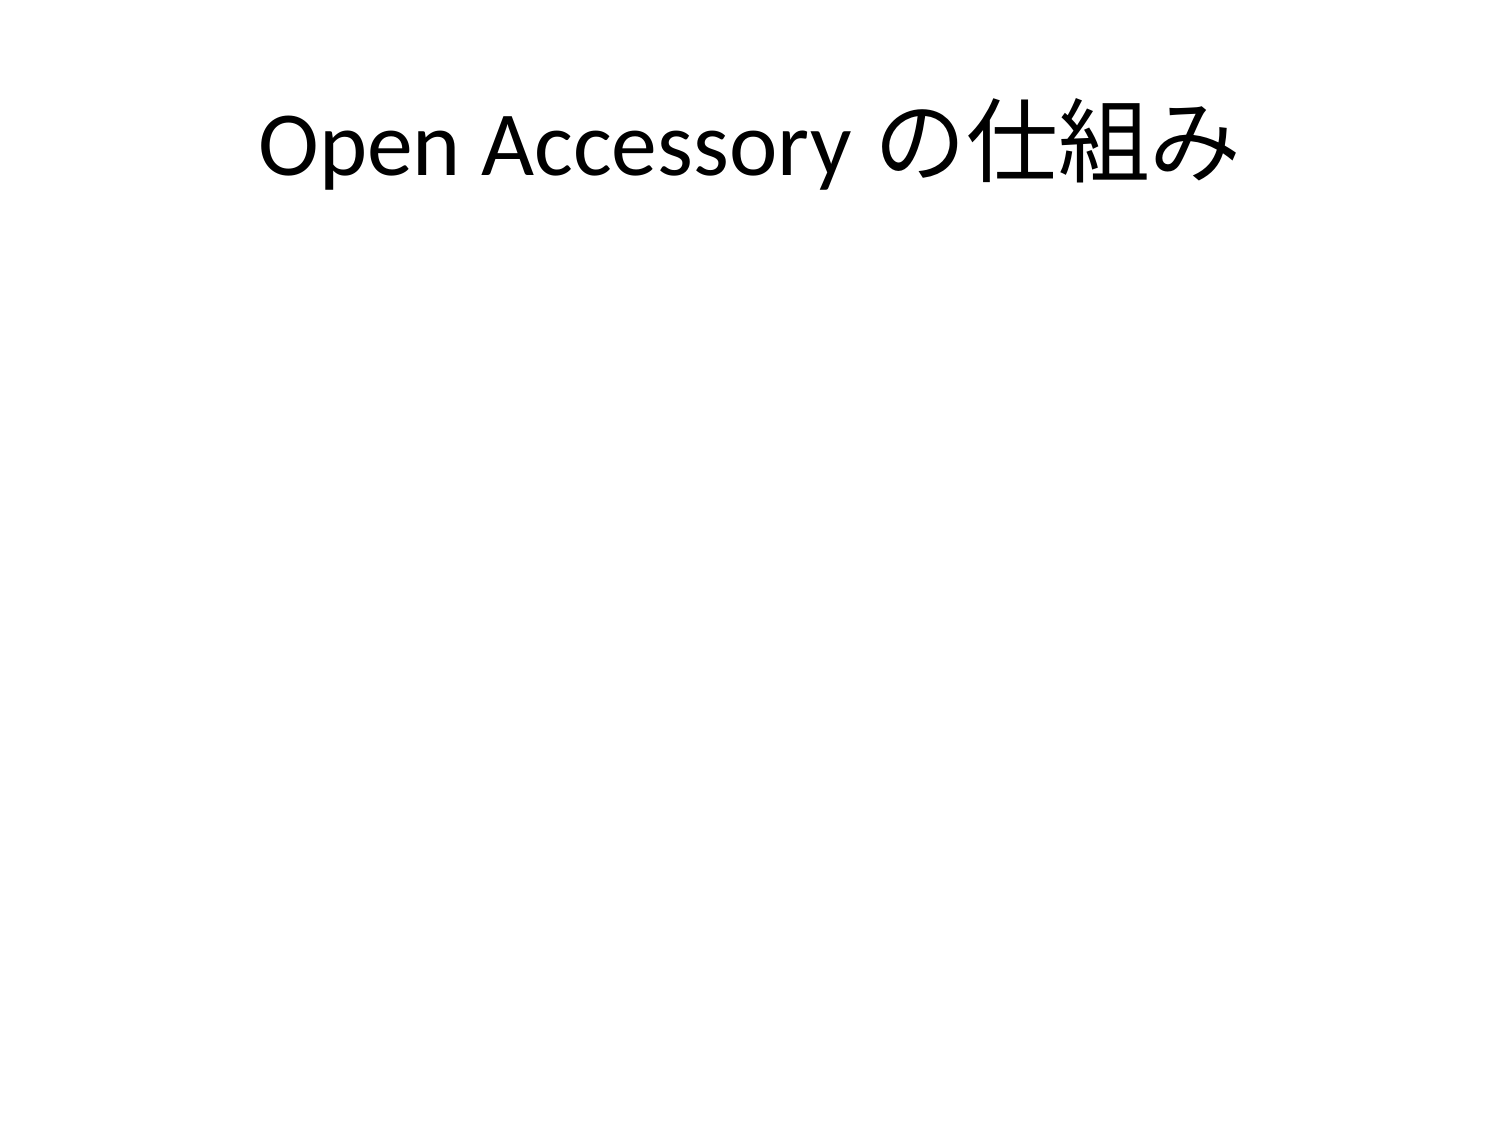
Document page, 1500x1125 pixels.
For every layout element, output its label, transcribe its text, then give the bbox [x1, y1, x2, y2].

title Open Accessoryの仕組み [75, 45, 1425, 233]
